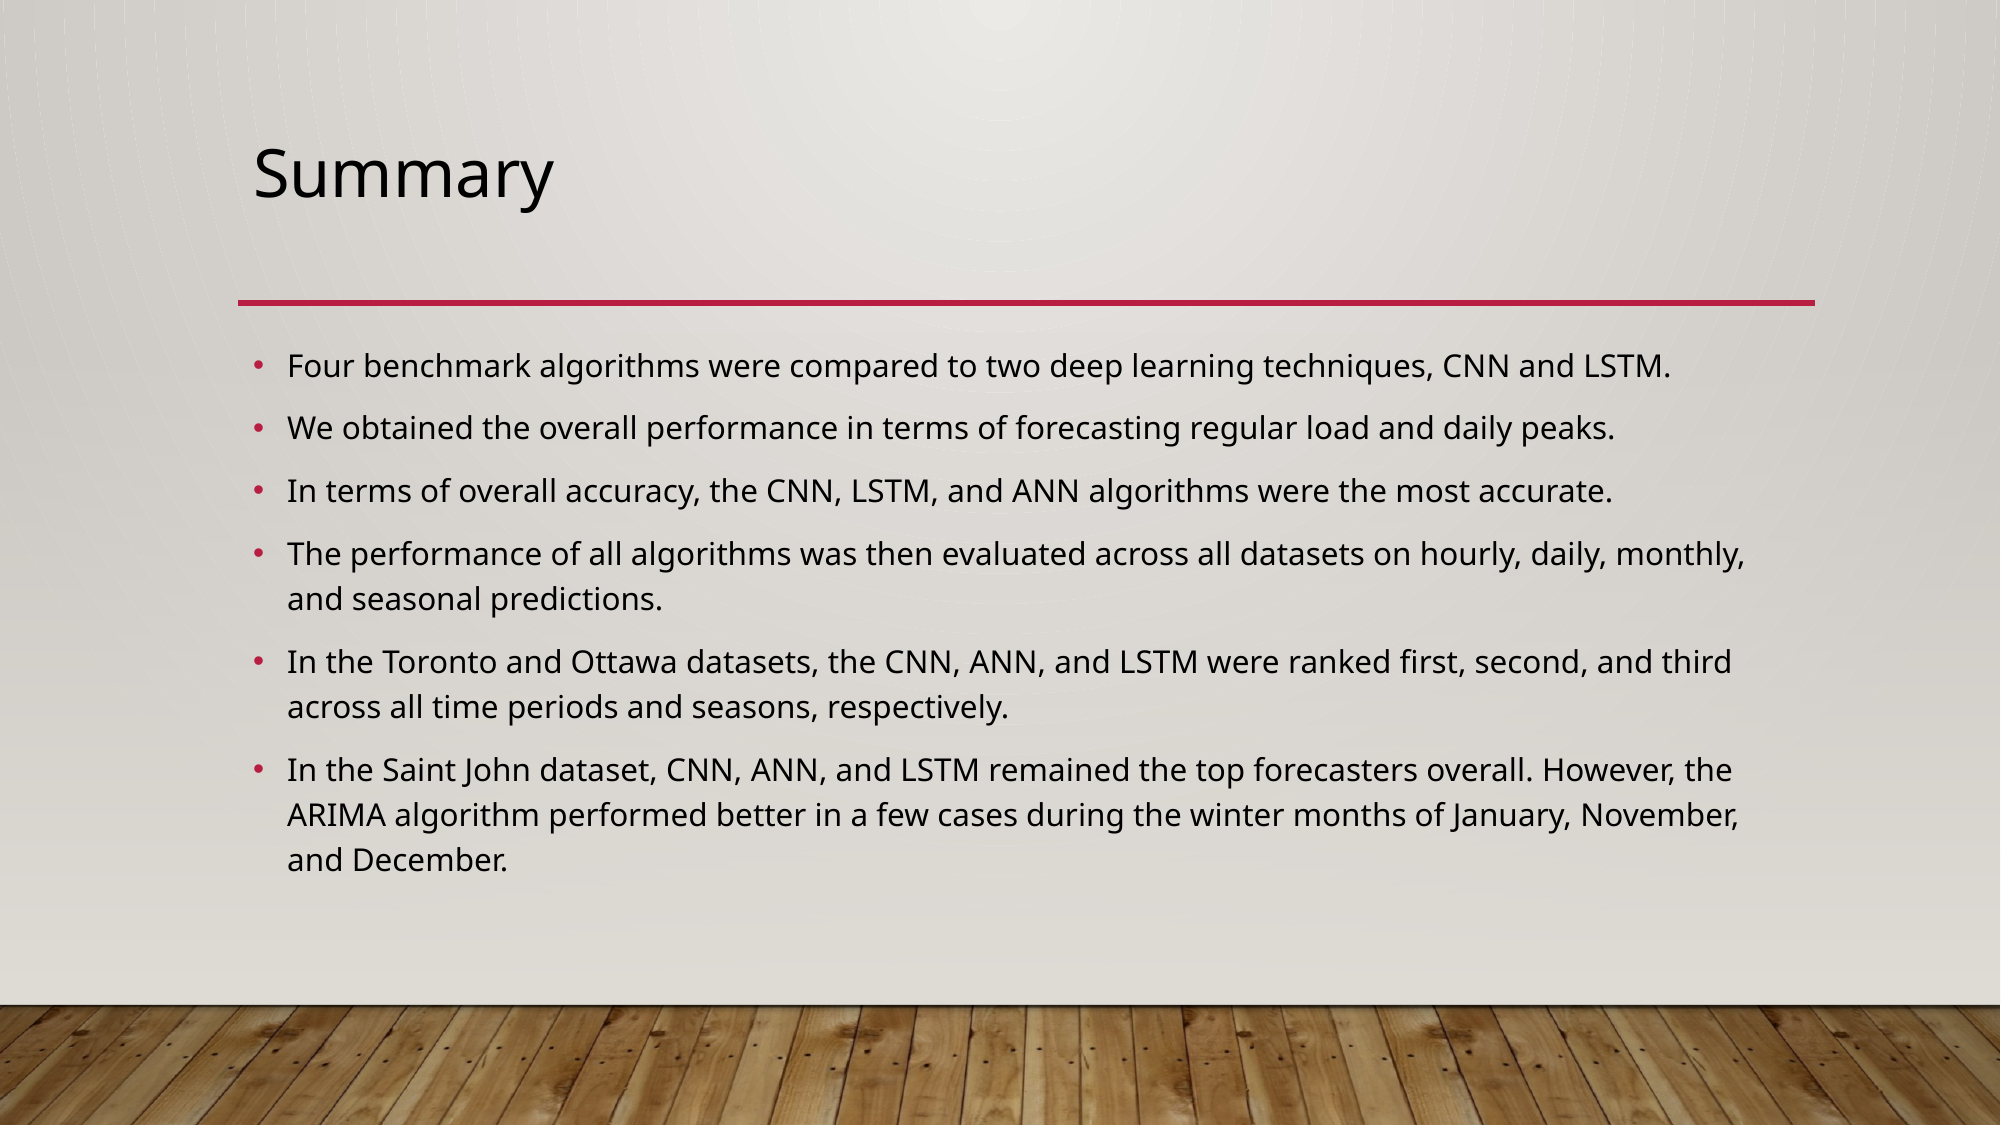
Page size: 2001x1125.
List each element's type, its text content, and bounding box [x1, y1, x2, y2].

list Four benchmark algorithms were compared to two deep learning techniques, CNN and LSTM. We obtained the overall performance in terms of forecasting regular load and daily peaks. In terms of overall accuracy, the CNN, LSTM, and ANN algorithms were the most accurate. The performance of all algorithms was then evaluated across all datasets on hourly, daily, monthly, and seasonal predictions. In the Toronto and Ottawa datasets, the CNN, ANN, and LSTM were ranked first, second, and third across all time periods and seasons, respectively. In the Saint John dataset, CNN, ANN, and LSTM remained the top forecasters overall. However, the ARIMA algorithm performed better in a few cases during the winter months of January, November, and December. [238, 330, 1814, 897]
title Summary [238, 131, 1814, 305]
picture [0, 1005, 2000, 1125]
